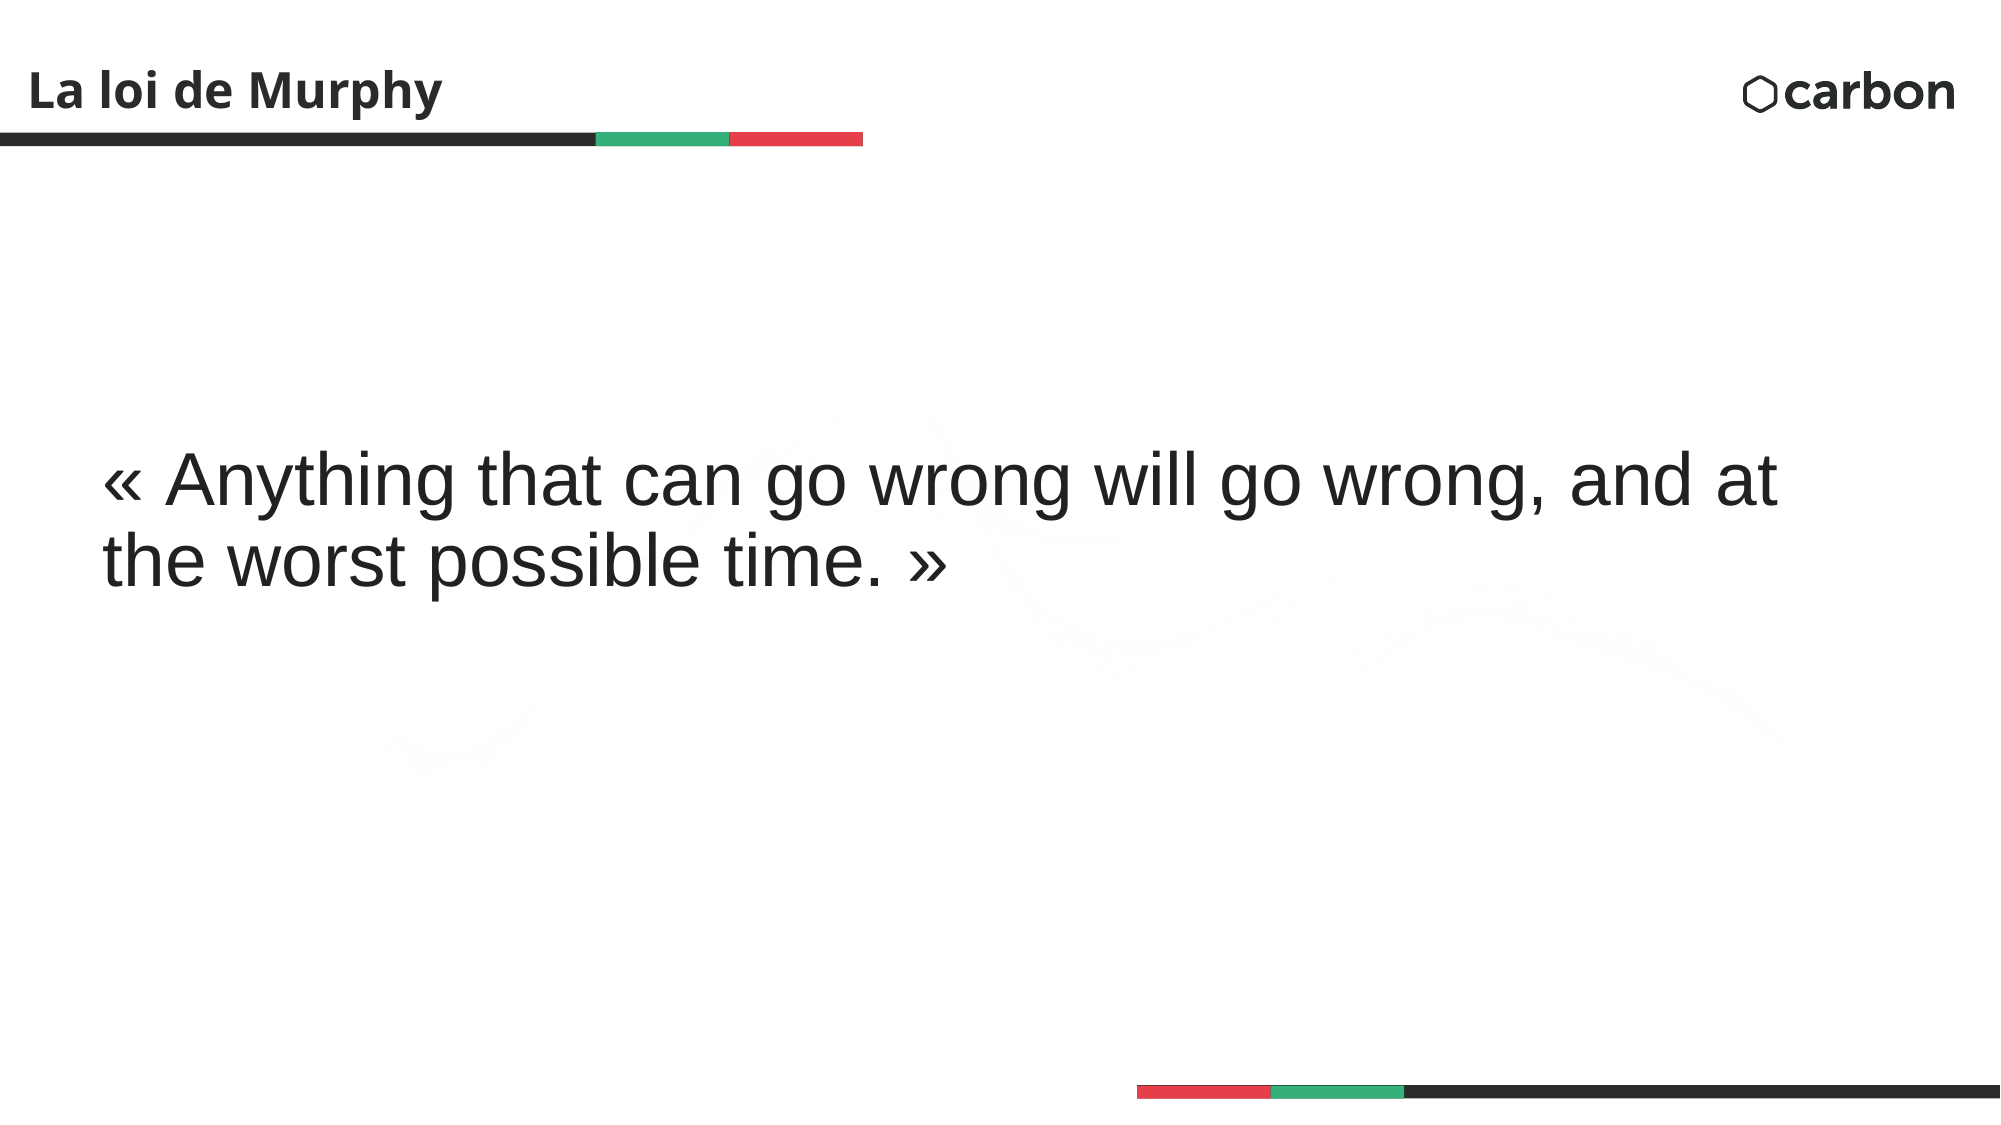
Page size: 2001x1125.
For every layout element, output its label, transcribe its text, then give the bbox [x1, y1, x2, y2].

title La loi de Murphy [12, 52, 1712, 133]
list « Anything that can go wrong will go wrong, and at the worst possible time. » [87, 191, 1892, 1005]
picture [1743, 71, 1954, 113]
